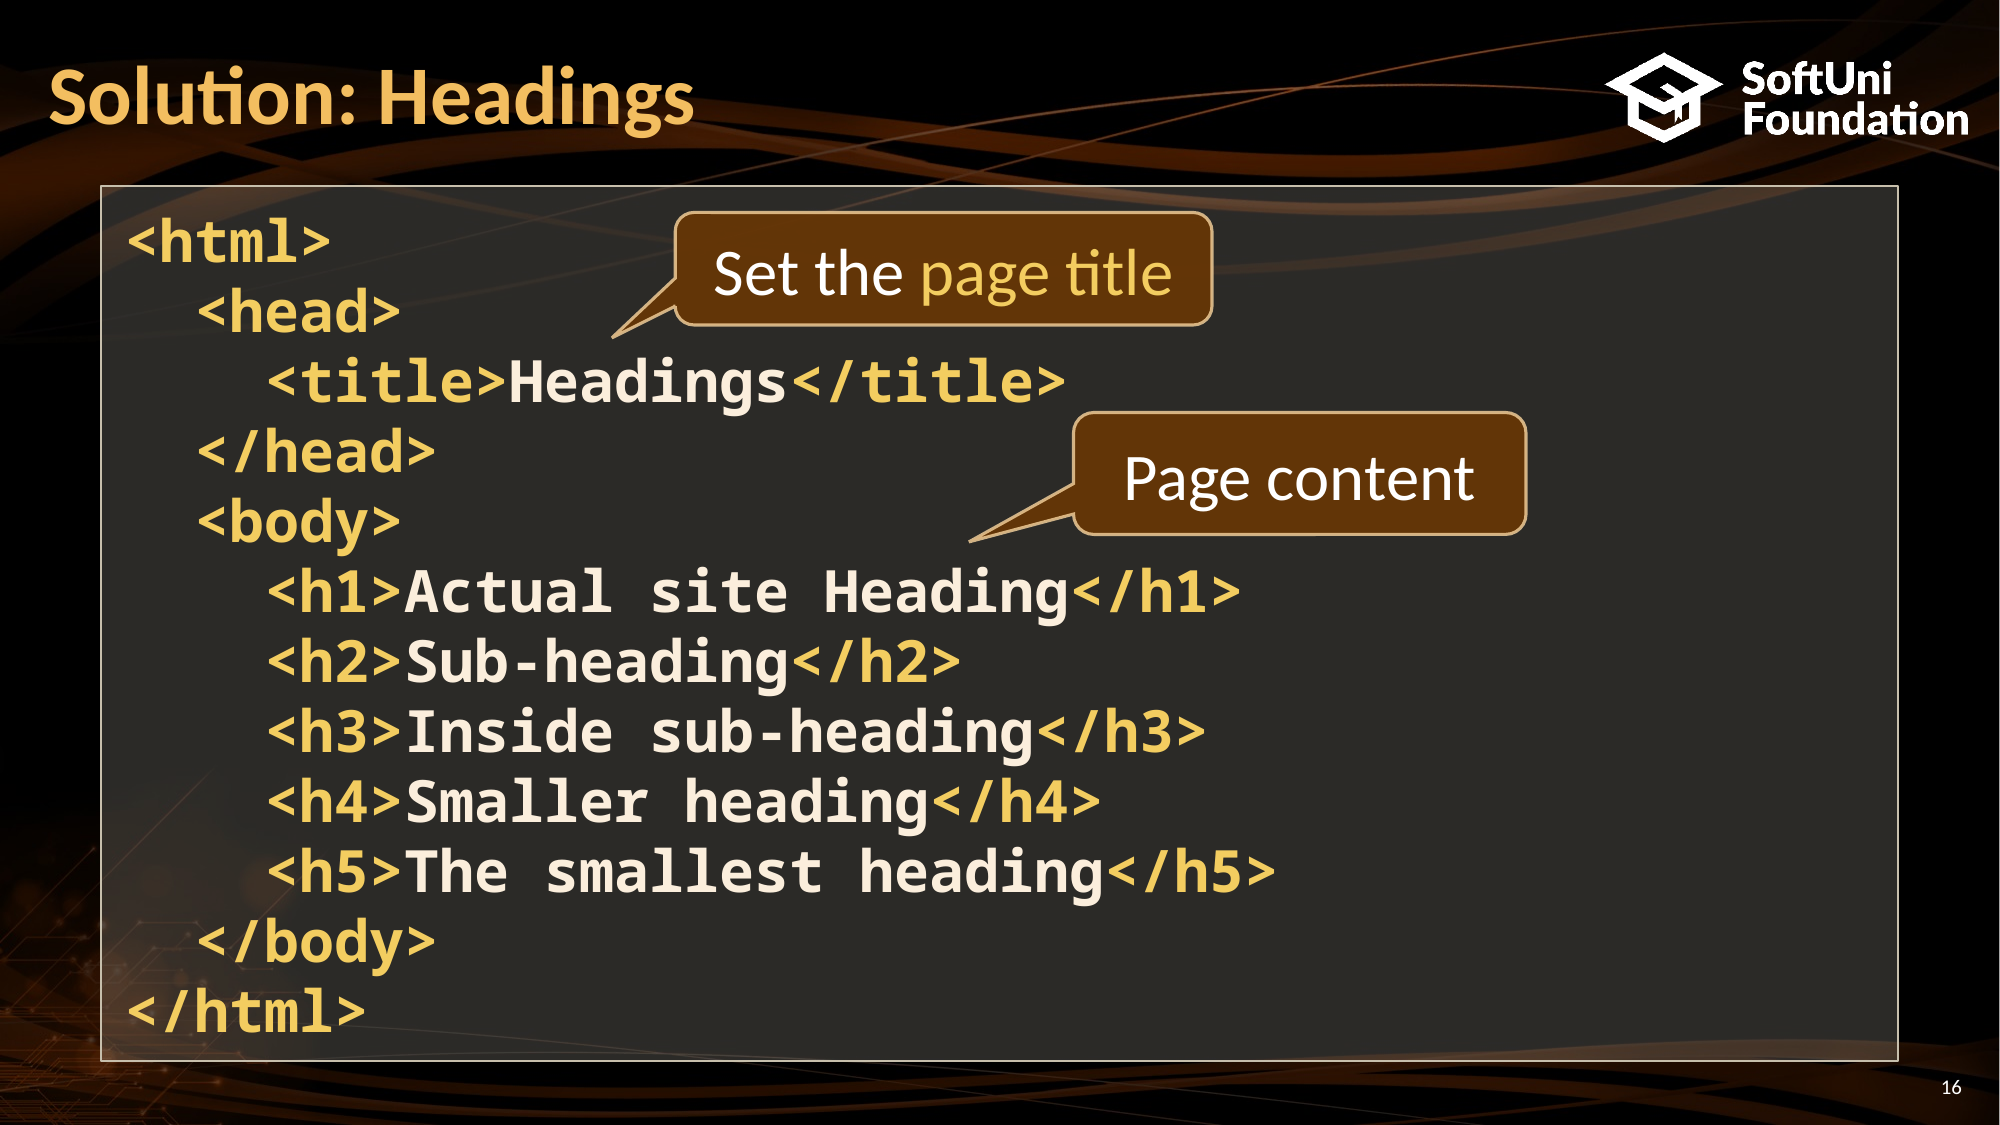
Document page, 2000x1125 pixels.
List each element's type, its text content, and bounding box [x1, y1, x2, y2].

text_box Set the page title [611, 211, 1214, 339]
picture [0, 0, 2000, 1125]
title Solution: Headings [30, 6, 1602, 189]
text_box <html> <head> <title>Headings</title> </head> <body> <h1>Actual site Heading</h1> <h2>Sub-heading</h2> <h3>Inside sub-heading</h3> <h4>Smaller heading</h4> <h5>The smallest heading</h5> </body> </html> [100, 186, 1899, 1062]
text_box Page content [968, 411, 1528, 543]
slide_number 16 [1897, 1070, 1968, 1103]
